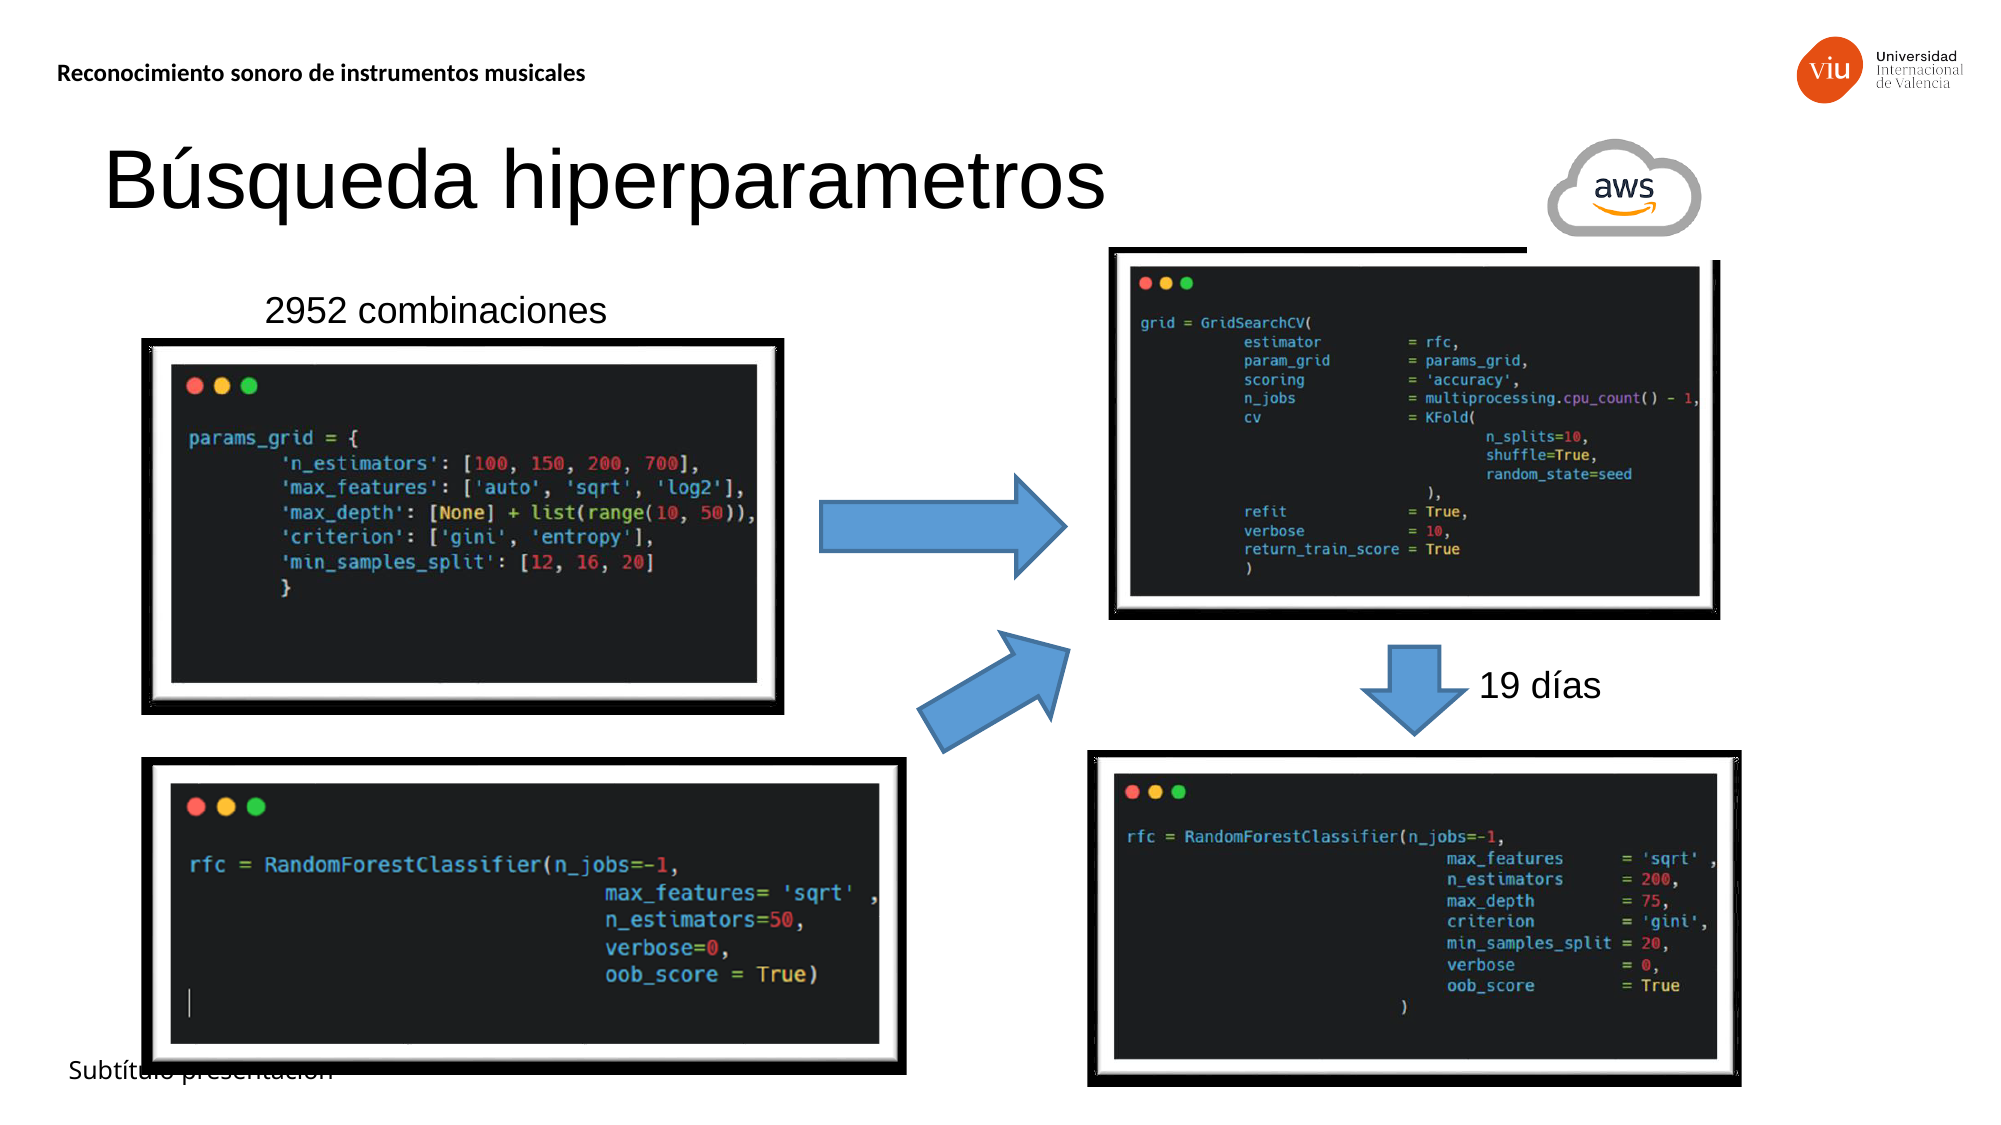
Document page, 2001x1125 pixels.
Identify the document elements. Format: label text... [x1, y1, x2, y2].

text_box [819, 472, 1069, 581]
text_box Búsqueda hiperparametros [88, 118, 1523, 226]
text_box [916, 629, 1071, 755]
picture [1781, 20, 1979, 120]
text_box Reconocimiento sonoro de instrumentos musicales [42, 50, 725, 97]
picture [1087, 750, 1742, 1088]
picture [140, 338, 785, 715]
picture [1108, 115, 1721, 620]
picture [140, 757, 907, 1075]
text_box [1359, 644, 1464, 737]
text_box 2952 combinaciones [249, 278, 758, 337]
text_box 19 días [1464, 653, 1831, 714]
